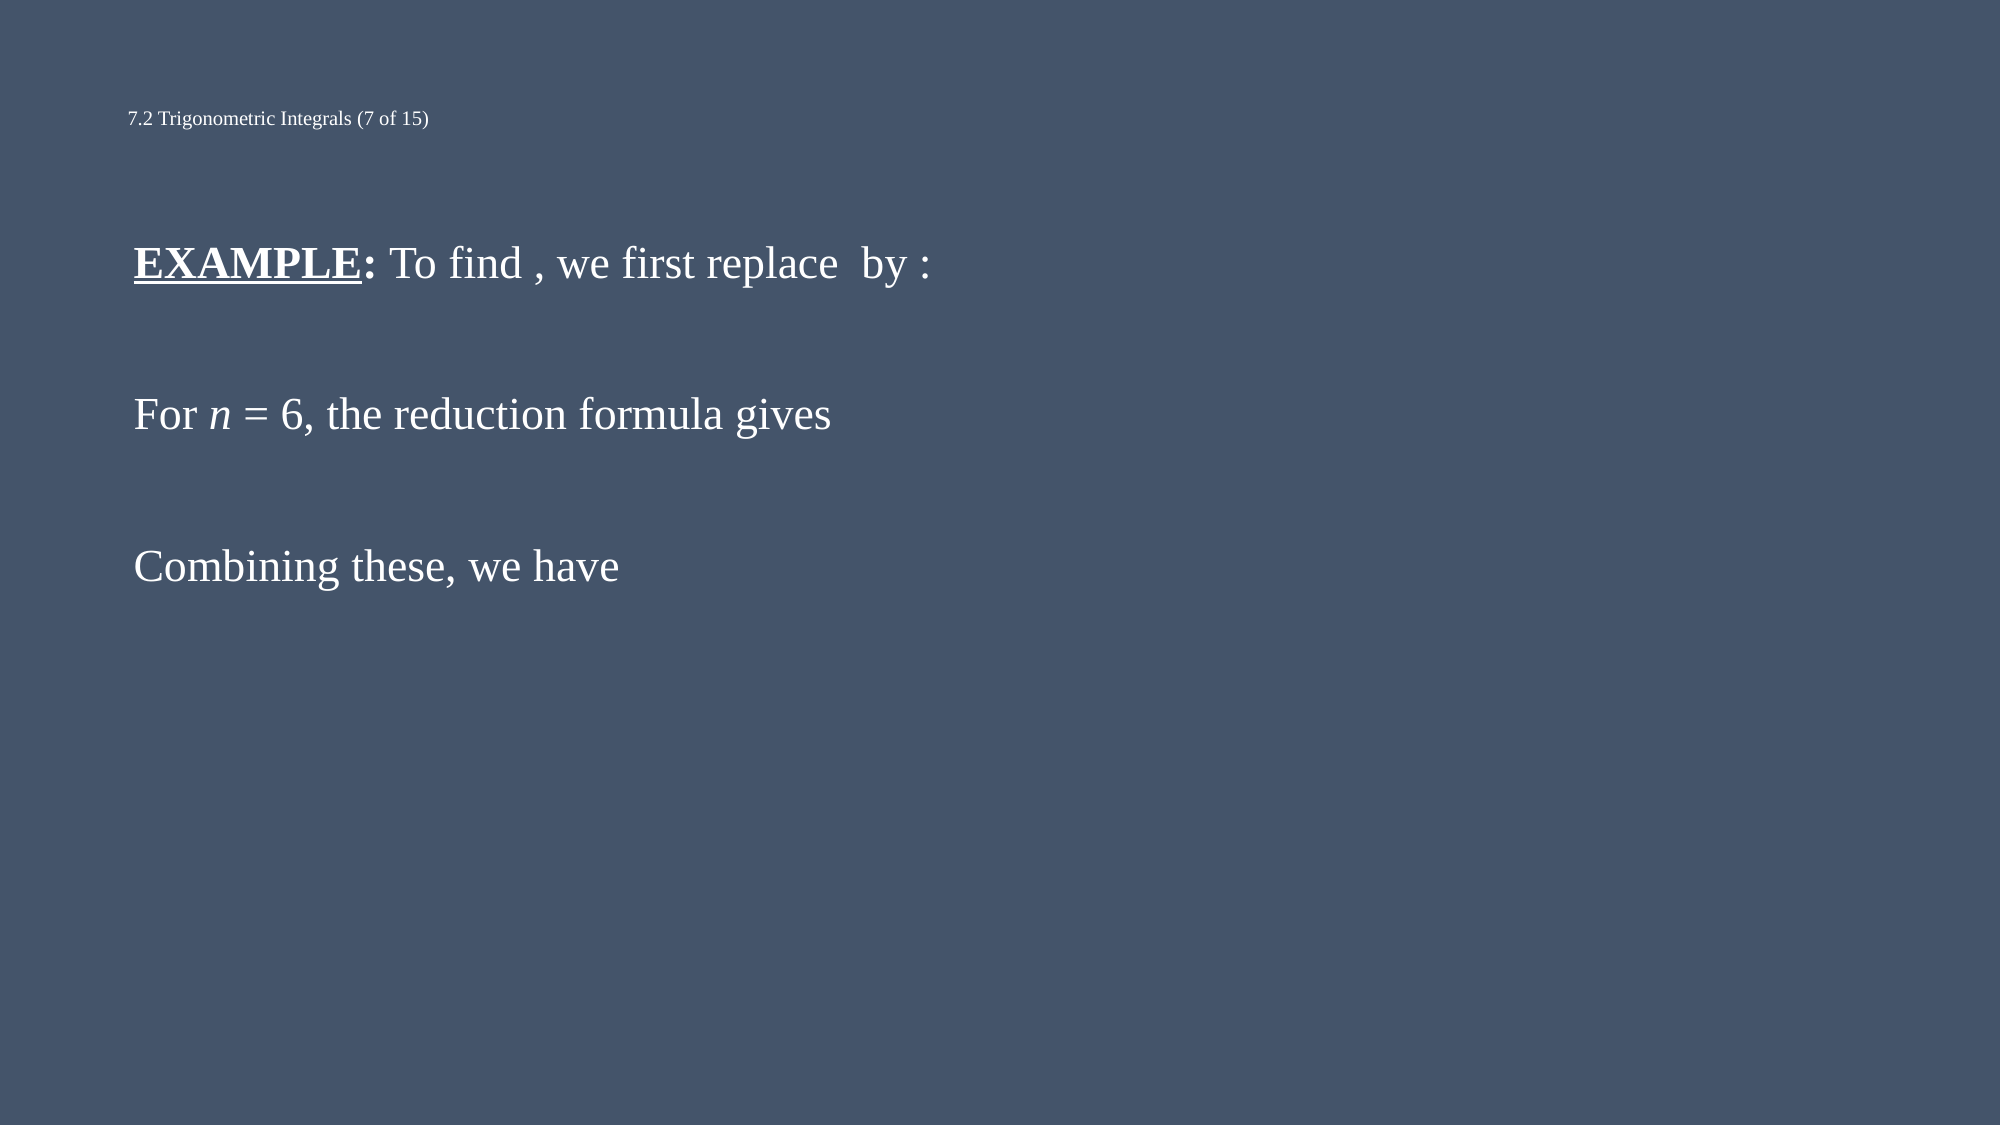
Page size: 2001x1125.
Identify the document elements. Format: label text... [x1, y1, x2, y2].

title 7.2 Trigonometric Integrals (7 of 15) [112, 99, 1775, 203]
